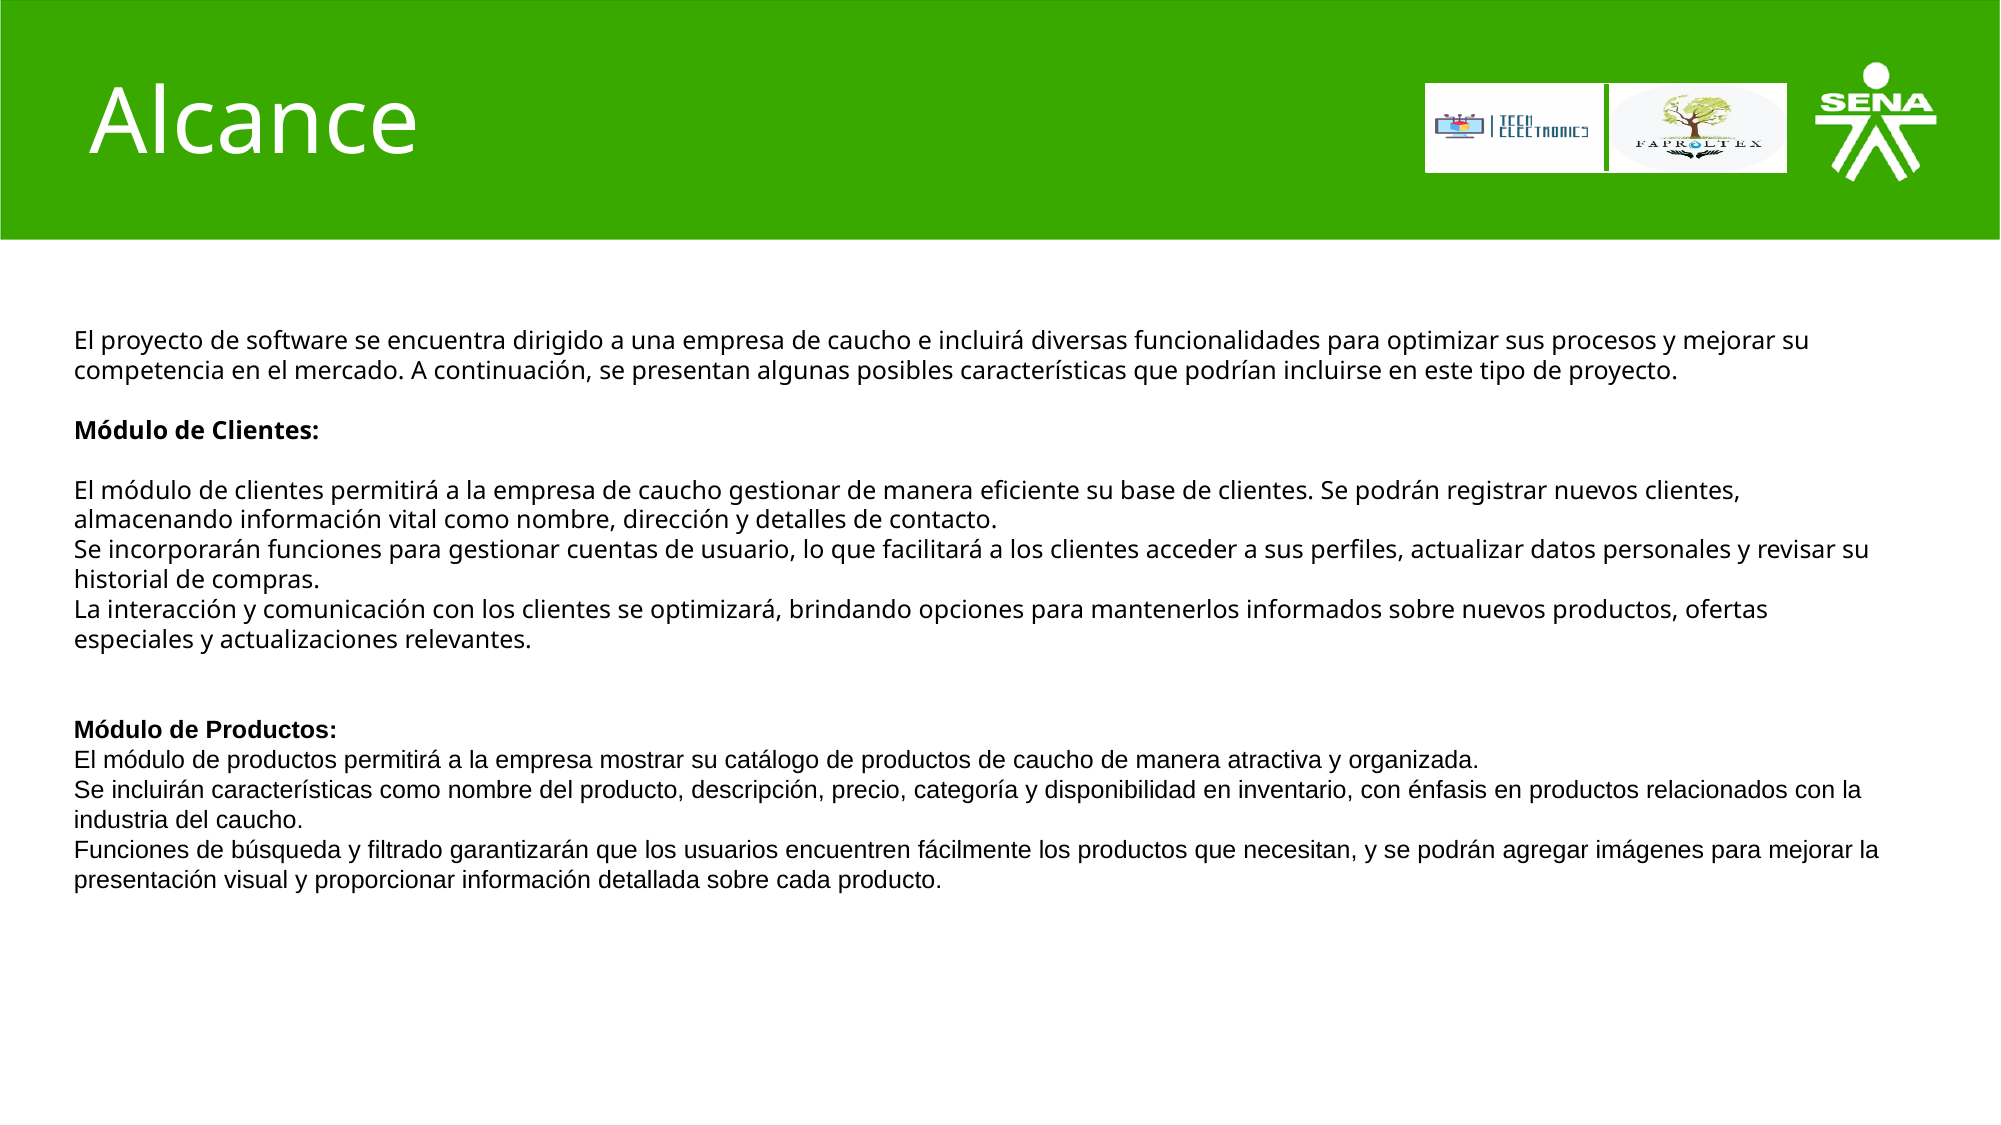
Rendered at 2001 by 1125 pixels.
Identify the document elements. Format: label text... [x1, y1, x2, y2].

text_box El proyecto de software se encuentra dirigido a una empresa de caucho e incluirá diversas funcionalidades para optimizar sus procesos y mejorar su competencia en el mercado. A continuación, se presentan algunas posibles características que podrían incluirse en este tipo de proyecto. Módulo de Clientes: El módulo de clientes permitirá a la empresa de caucho gestionar de manera eficiente su base de clientes. Se podrán registrar nuevos clientes, almacenando información vital como nombre, dirección y detalles de contacto. Se incorporarán funciones para gestionar cuentas de usuario, lo que facilitará a los clientes acceder a sus perfiles, actualizar datos personales y revisar su historial de compras. La interacción y comunicación con los clientes se optimizará, brindando opciones para mantenerlos informados sobre nuevos productos, ofertas especiales y actualizaciones relevantes. Módulo de Productos: El módulo de productos permitirá a la empresa mostrar su catálogo de productos de caucho de manera atractiva y organizada. Se incluirán características como nombre del producto, descripción, precio, categoría y disponibilidad en inventario, con énfasis en productos relacionados con la industria del caucho. Funciones de búsqueda y filtrado garantizarán que los usuarios encuentren fácilmente los productos que necesitan, y se podrán agregar imágenes para mejorar la presentación visual y proporcionar información detallada sobre cada producto. [73, 277, 1894, 974]
picture [0, 0, 2000, 240]
